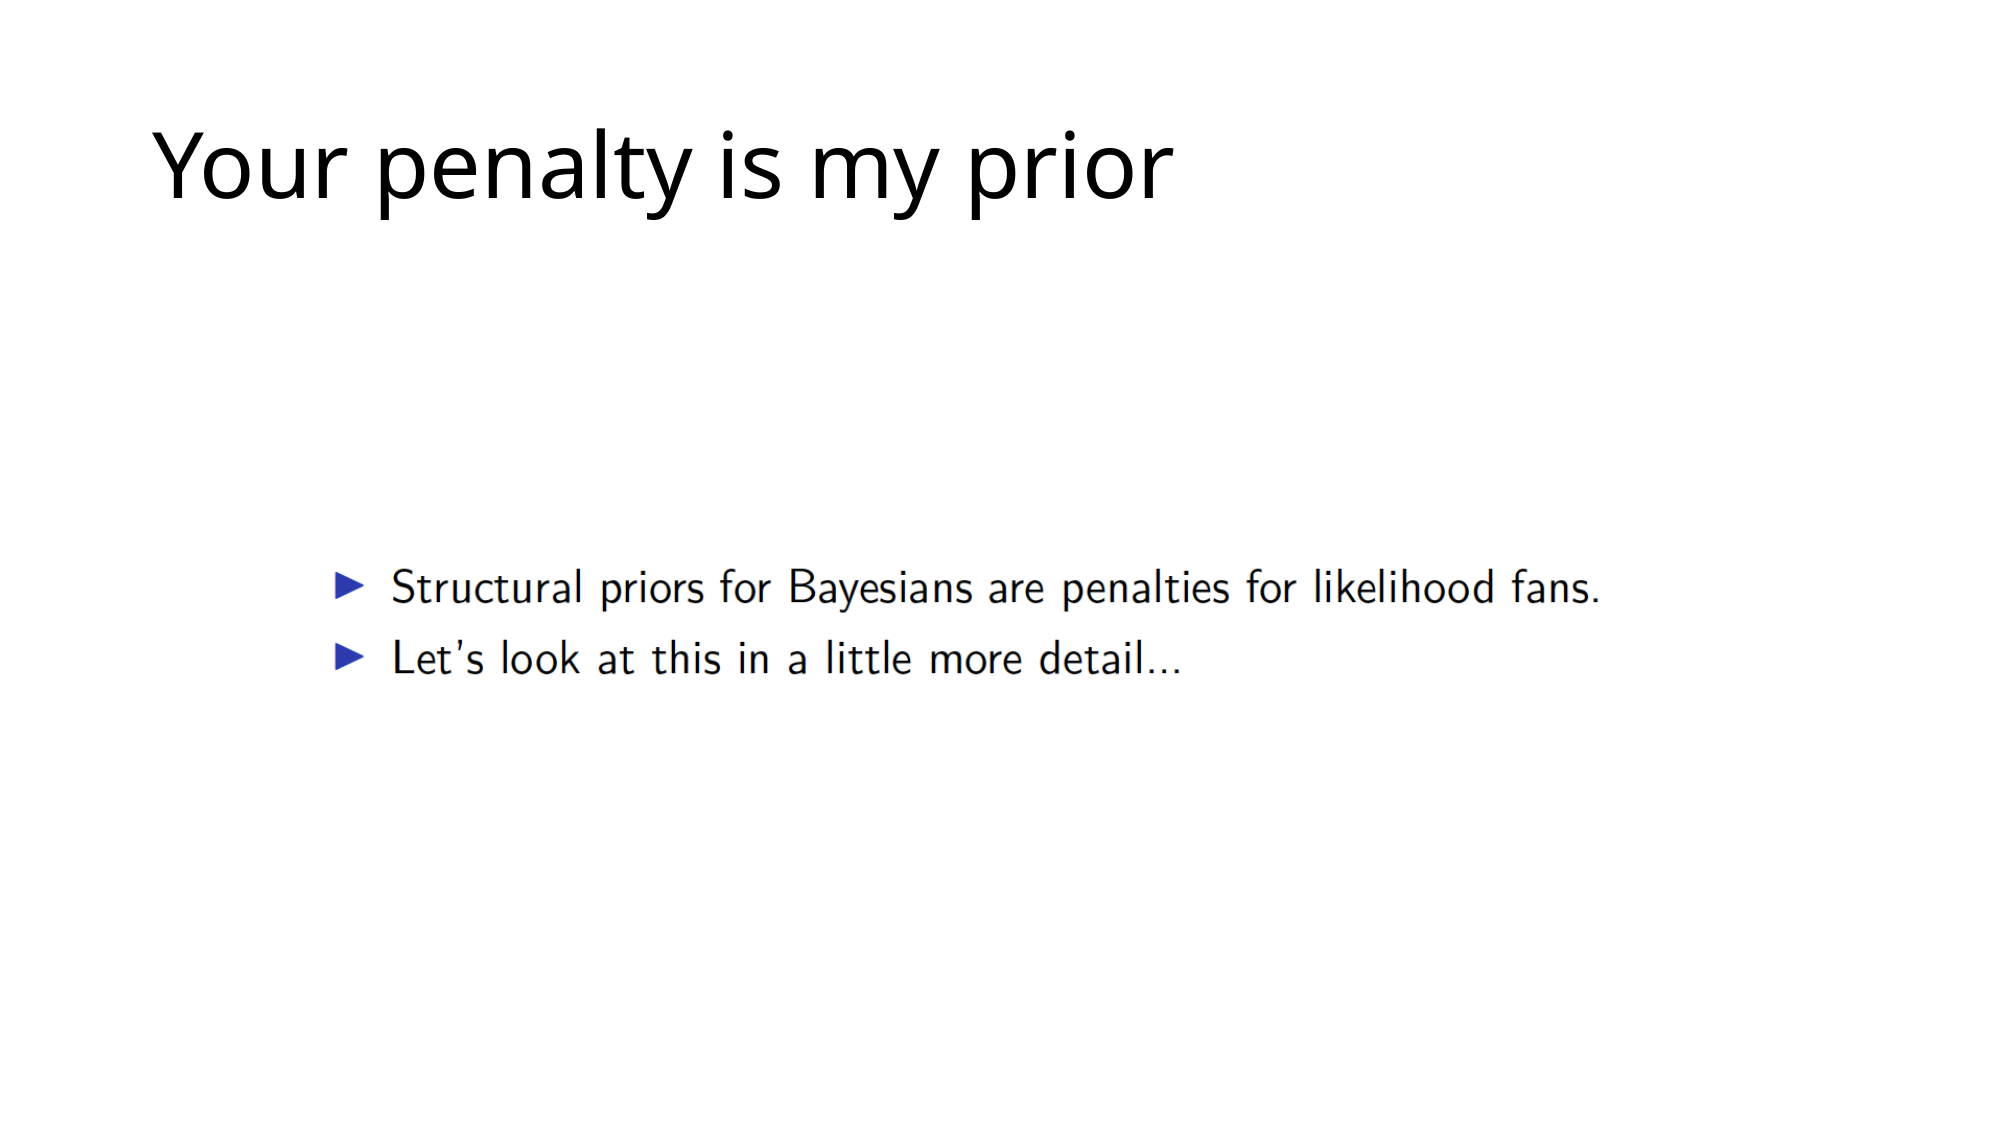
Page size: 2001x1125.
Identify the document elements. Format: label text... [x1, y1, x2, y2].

picture [274, 271, 1634, 1042]
title Your penalty is my prior [137, 59, 1863, 278]
